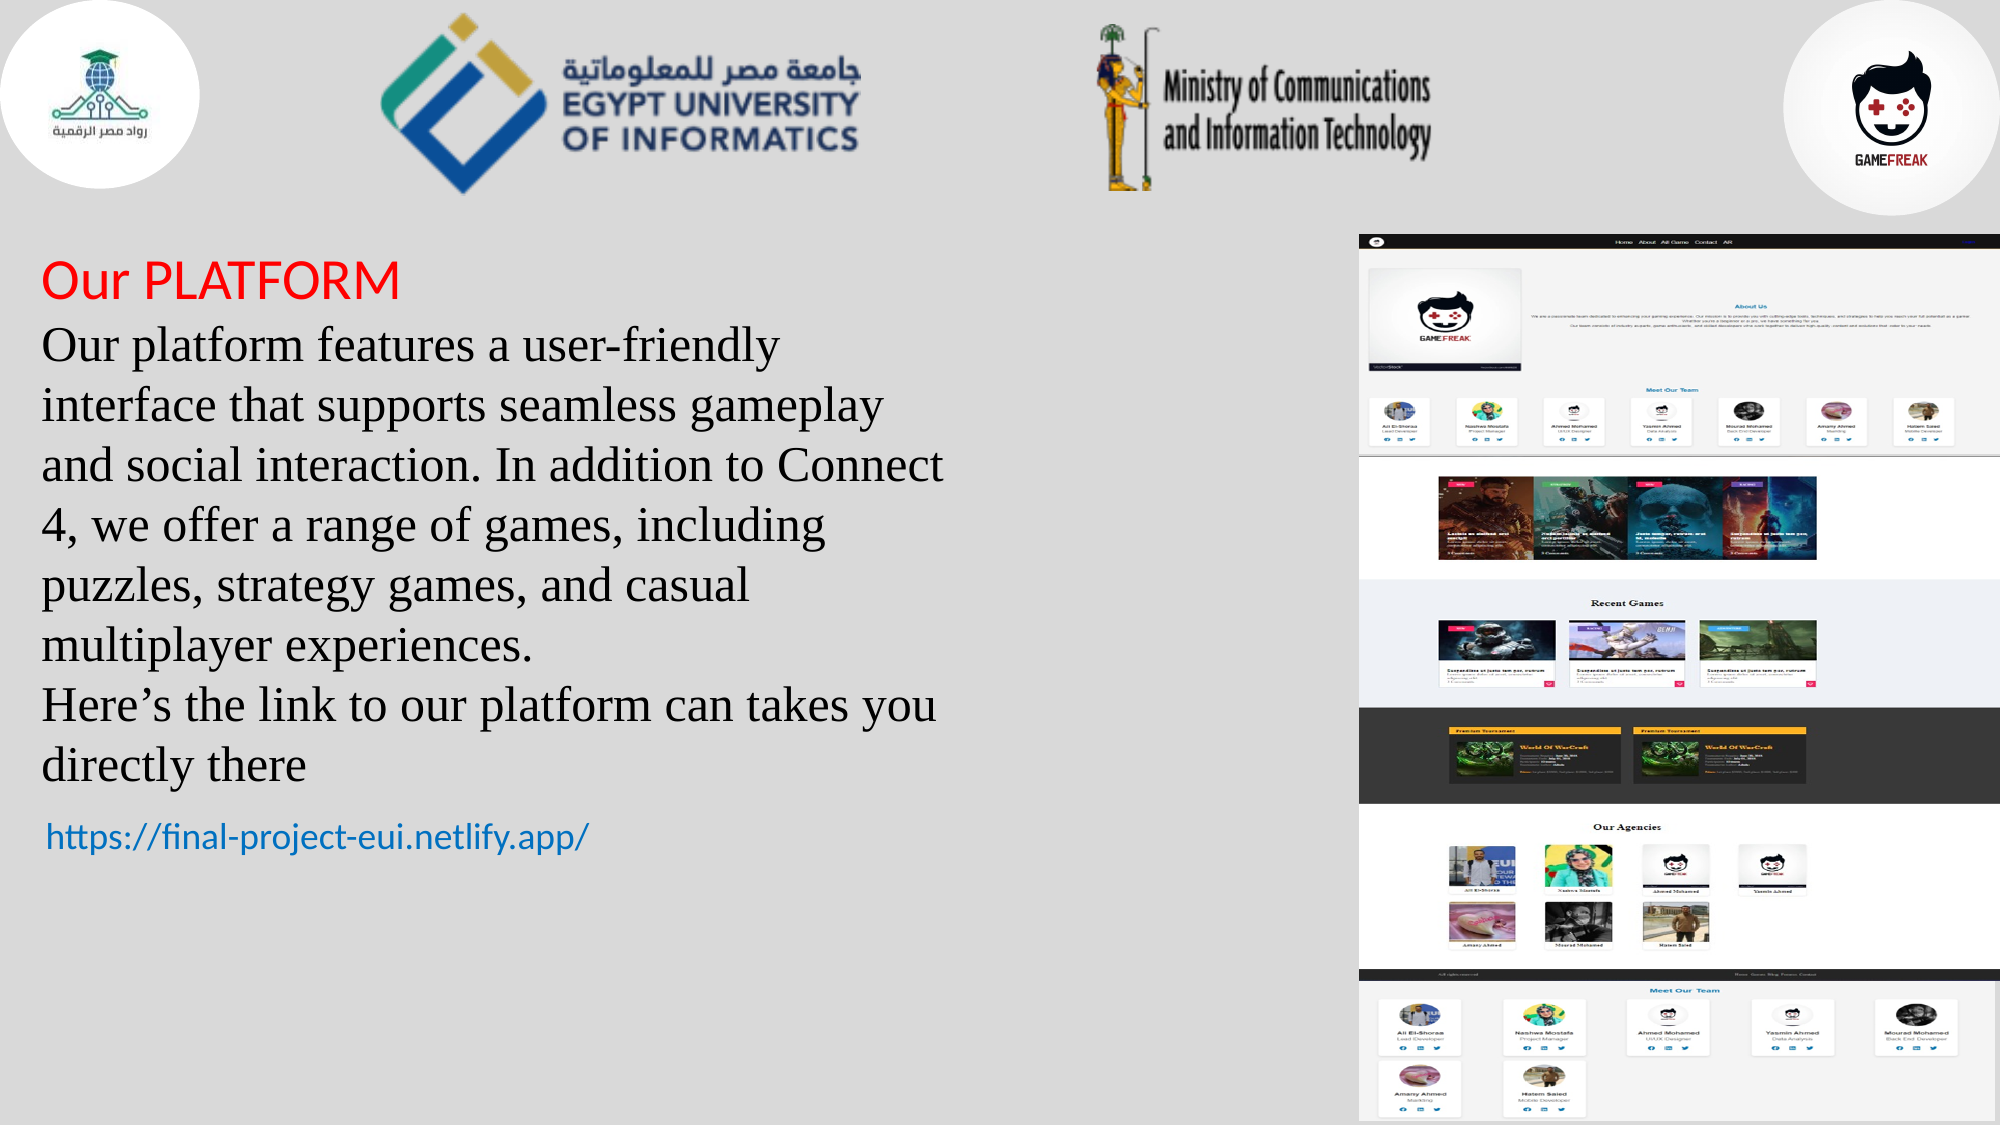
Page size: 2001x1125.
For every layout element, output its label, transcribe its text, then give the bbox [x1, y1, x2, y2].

picture [1359, 234, 2000, 1121]
picture [0, 0, 200, 189]
picture [1095, 24, 1440, 192]
picture [380, 12, 861, 196]
text_box Our PLATFORM Our platform features a user-friendly interface that supports seamless gameplay and social interaction. In addition to Connect 4, we offer a range of games, including puzzles, strategy games, and casual multiplayer experiences. Here’s the link to our platform can takes you directly there [26, 234, 977, 859]
text_box https://final-project-eui.netlify.app/ [30, 804, 605, 865]
picture [1783, 0, 2000, 216]
